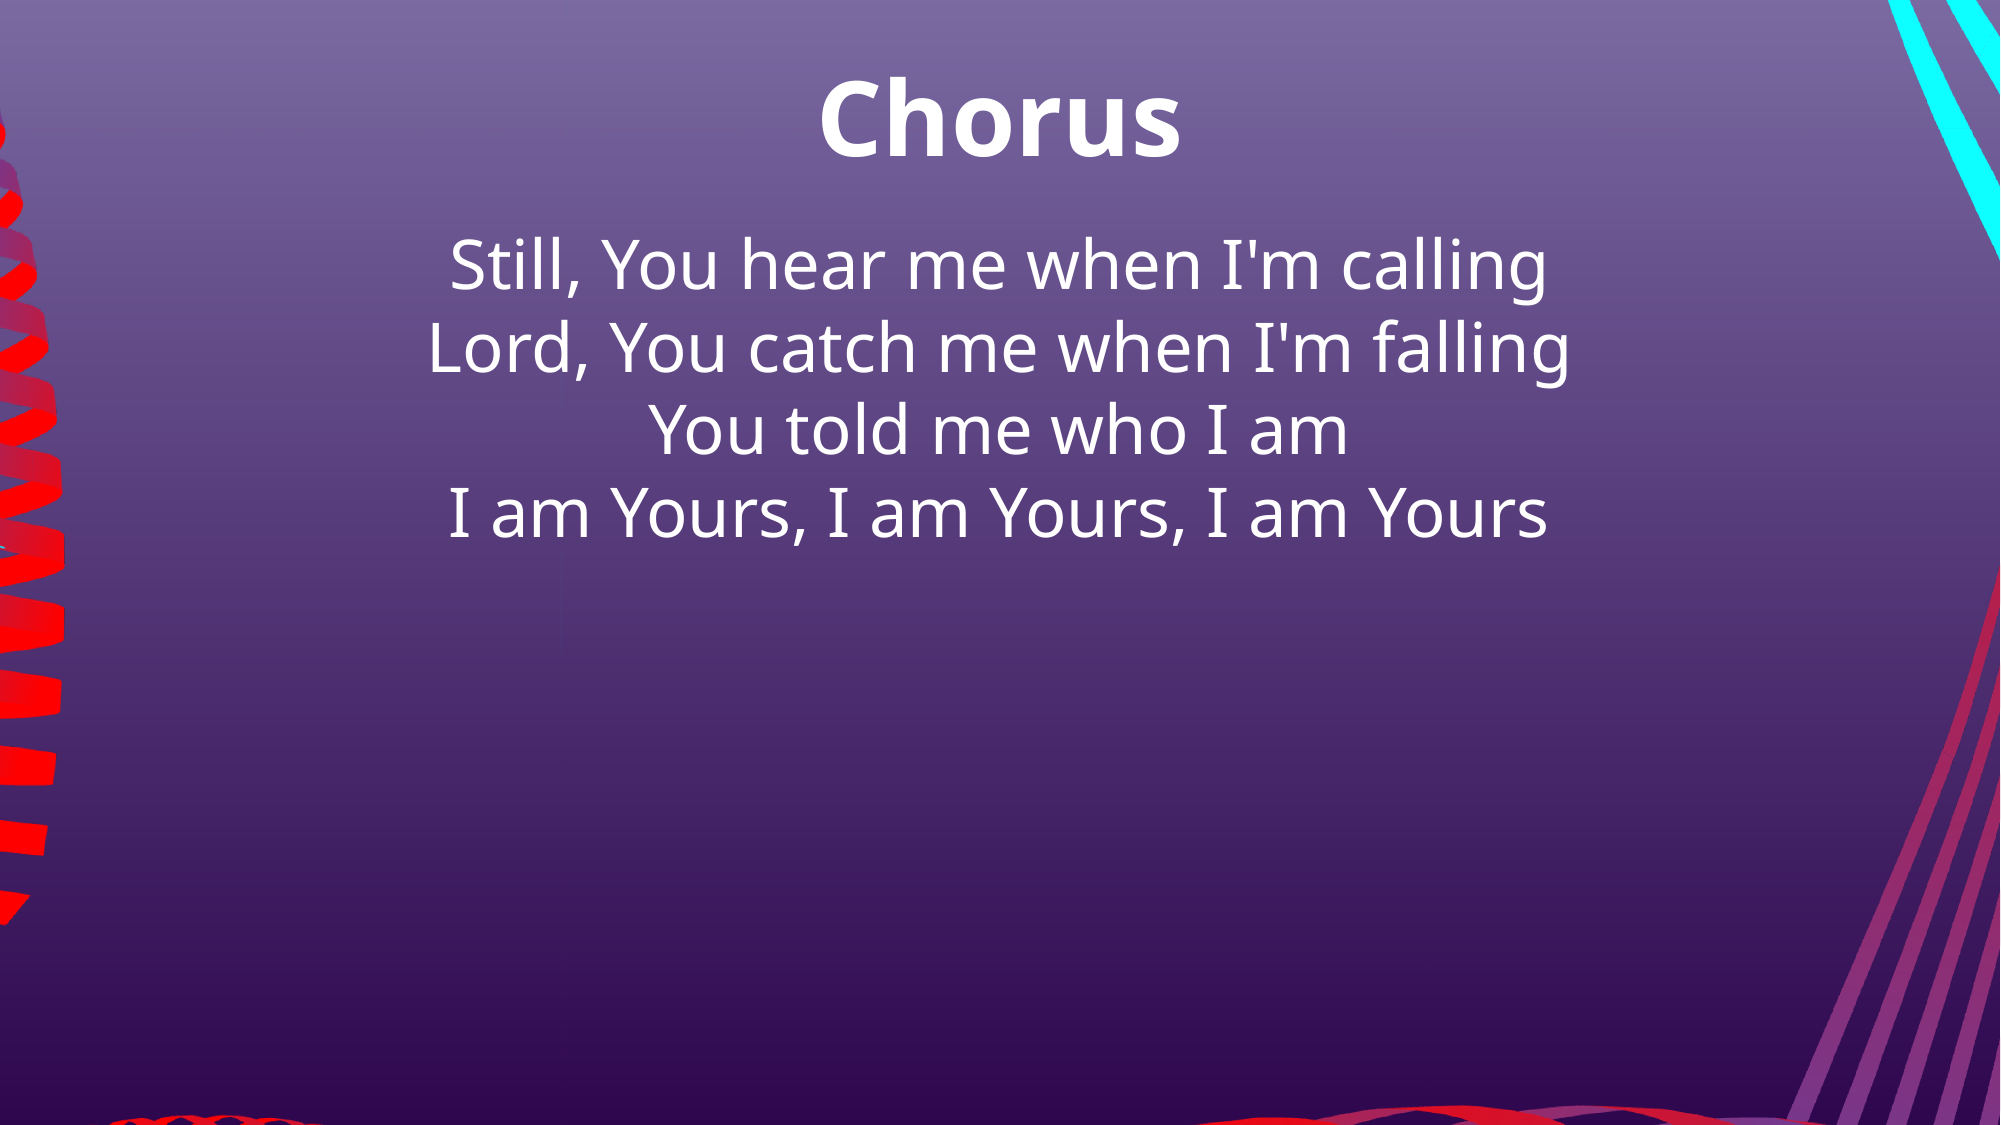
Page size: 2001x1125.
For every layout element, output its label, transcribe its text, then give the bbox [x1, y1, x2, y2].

text_box Chorus [99, 44, 1900, 185]
picture [0, 0, 2001, 1125]
text_box Still, You hear me when I'm calling Lord, You catch me when I'm falling You told me who I am I am Yours, I am Yours, I am Yours [99, 213, 1900, 641]
